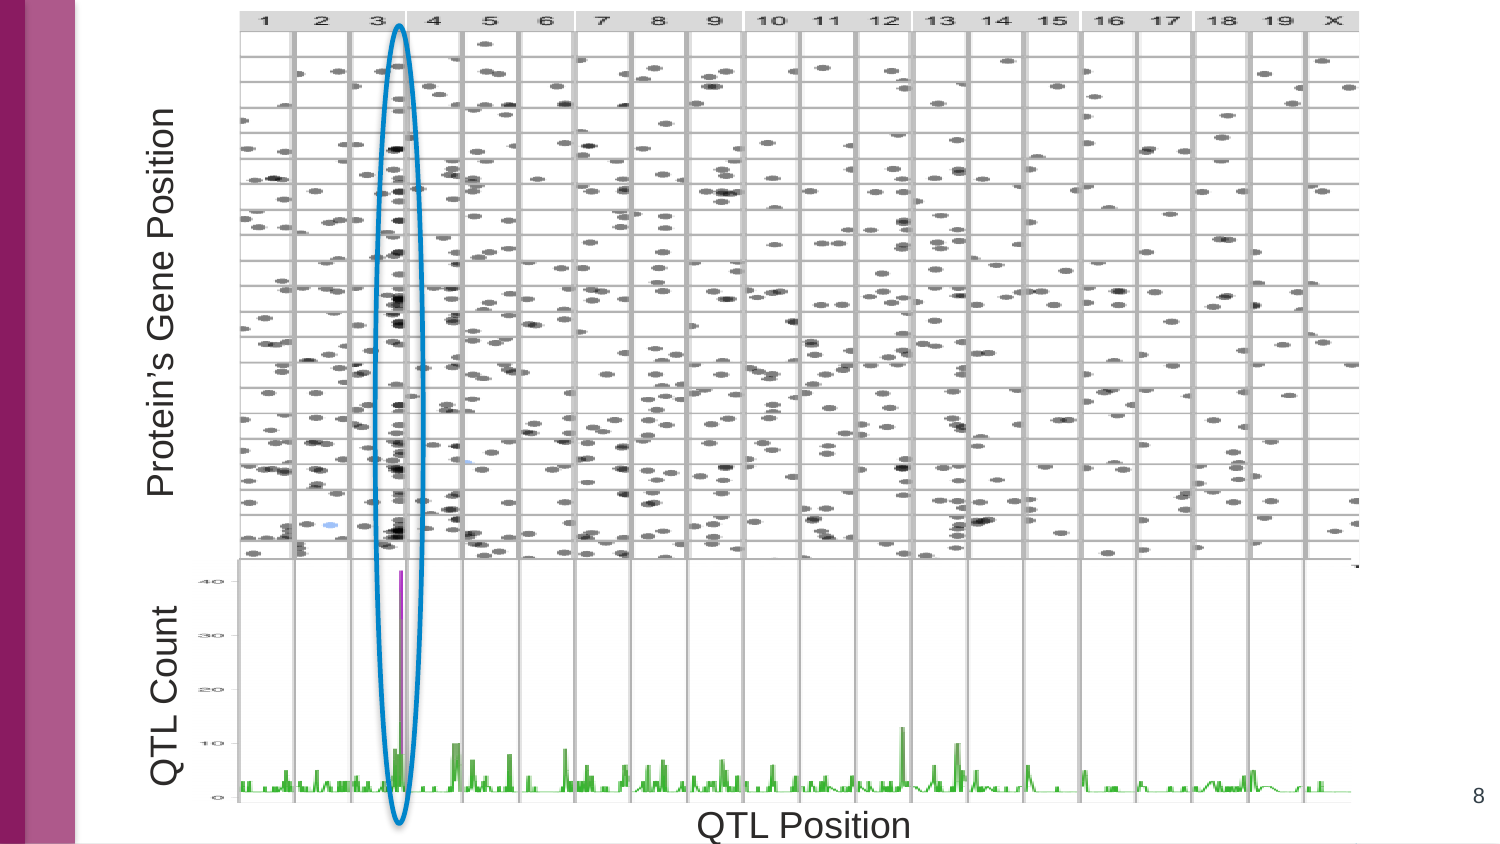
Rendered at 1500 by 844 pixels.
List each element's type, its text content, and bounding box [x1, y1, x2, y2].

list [239, 11, 1360, 568]
text_box QTL Position [681, 811, 993, 844]
text_box [392, 811, 406, 825]
picture [410, 557, 1352, 803]
picture [380, 557, 419, 803]
picture [192, 557, 388, 803]
text_box QTL Count [131, 577, 187, 803]
text_box Protein’s Gene Position [128, 81, 188, 513]
slide_number 8 [1149, 772, 1500, 818]
